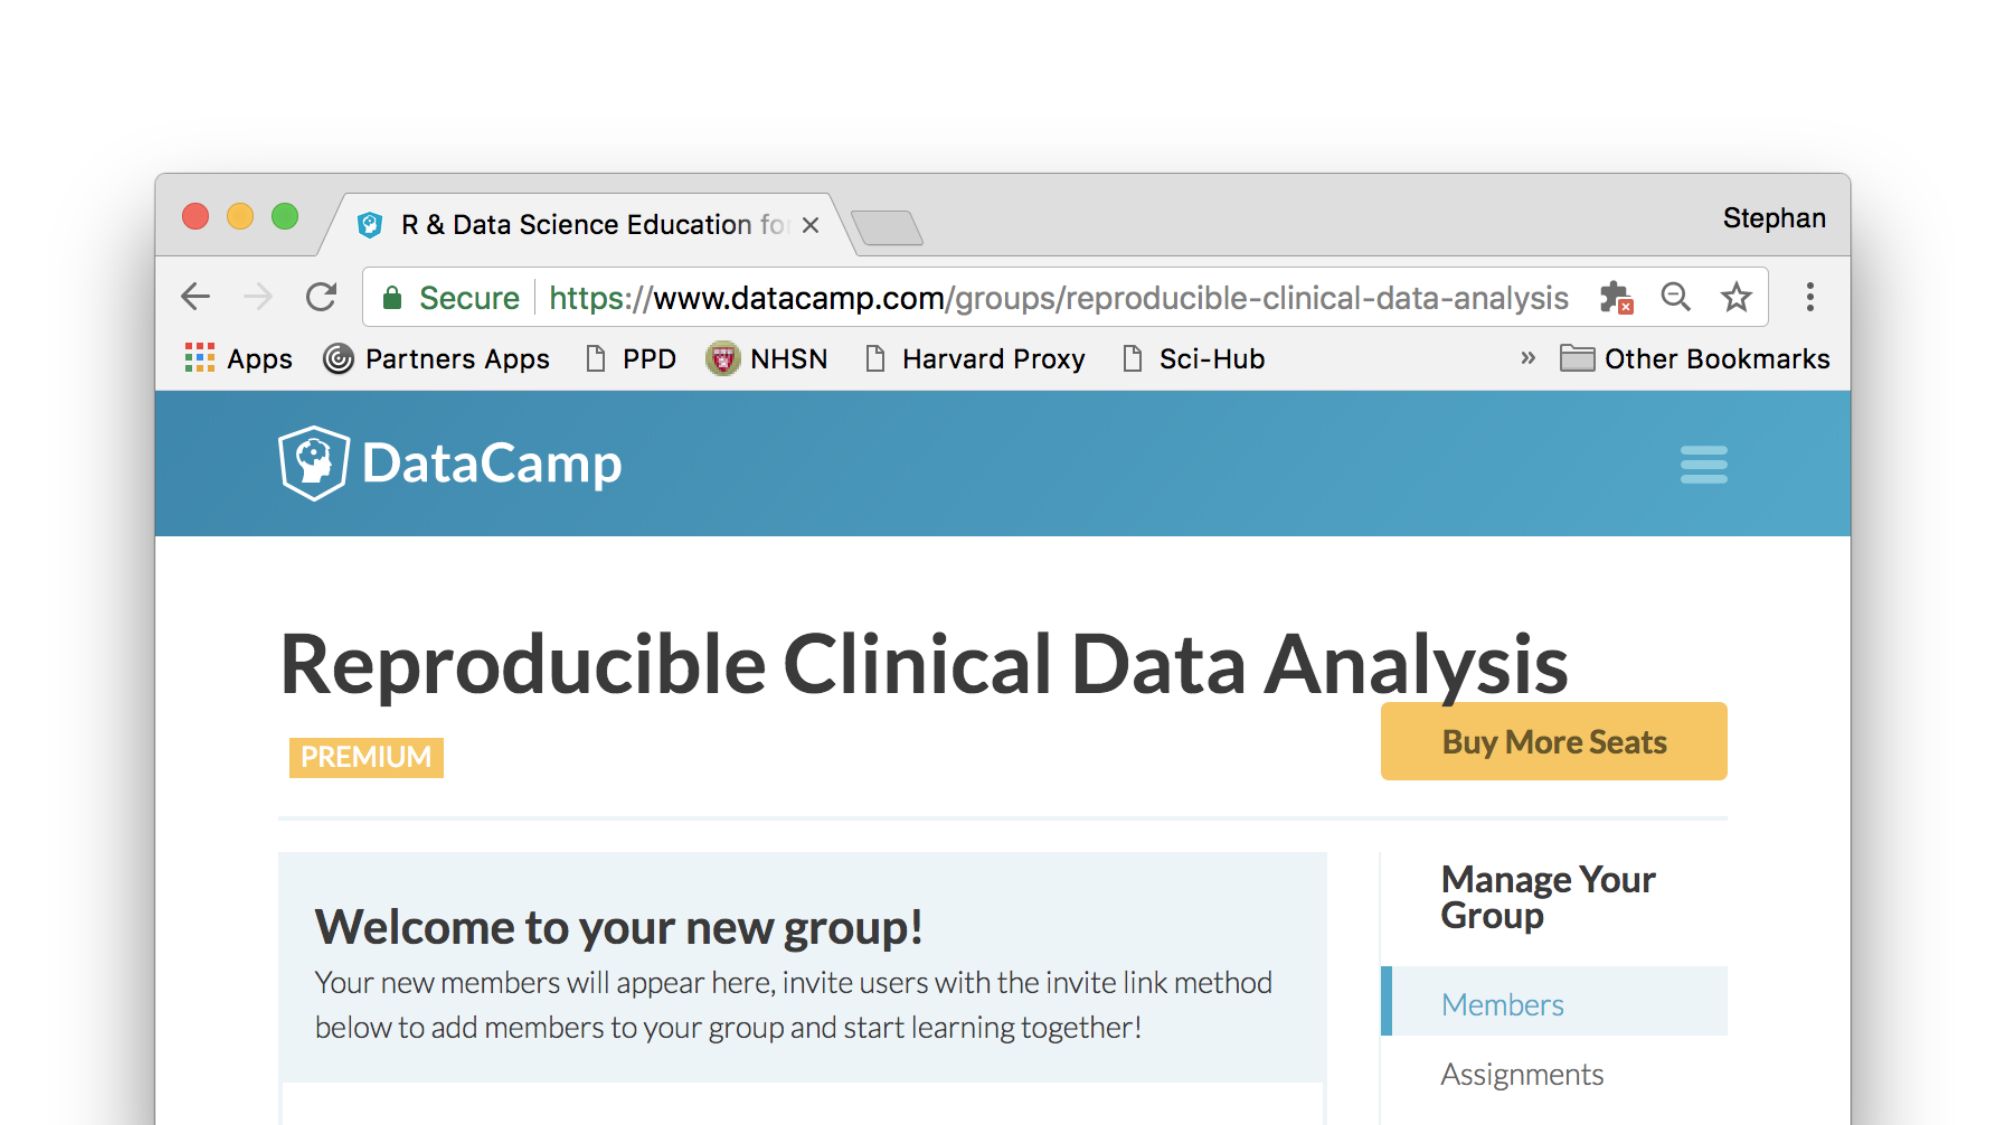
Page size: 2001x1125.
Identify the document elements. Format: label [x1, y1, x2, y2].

picture [29, 102, 1976, 1125]
